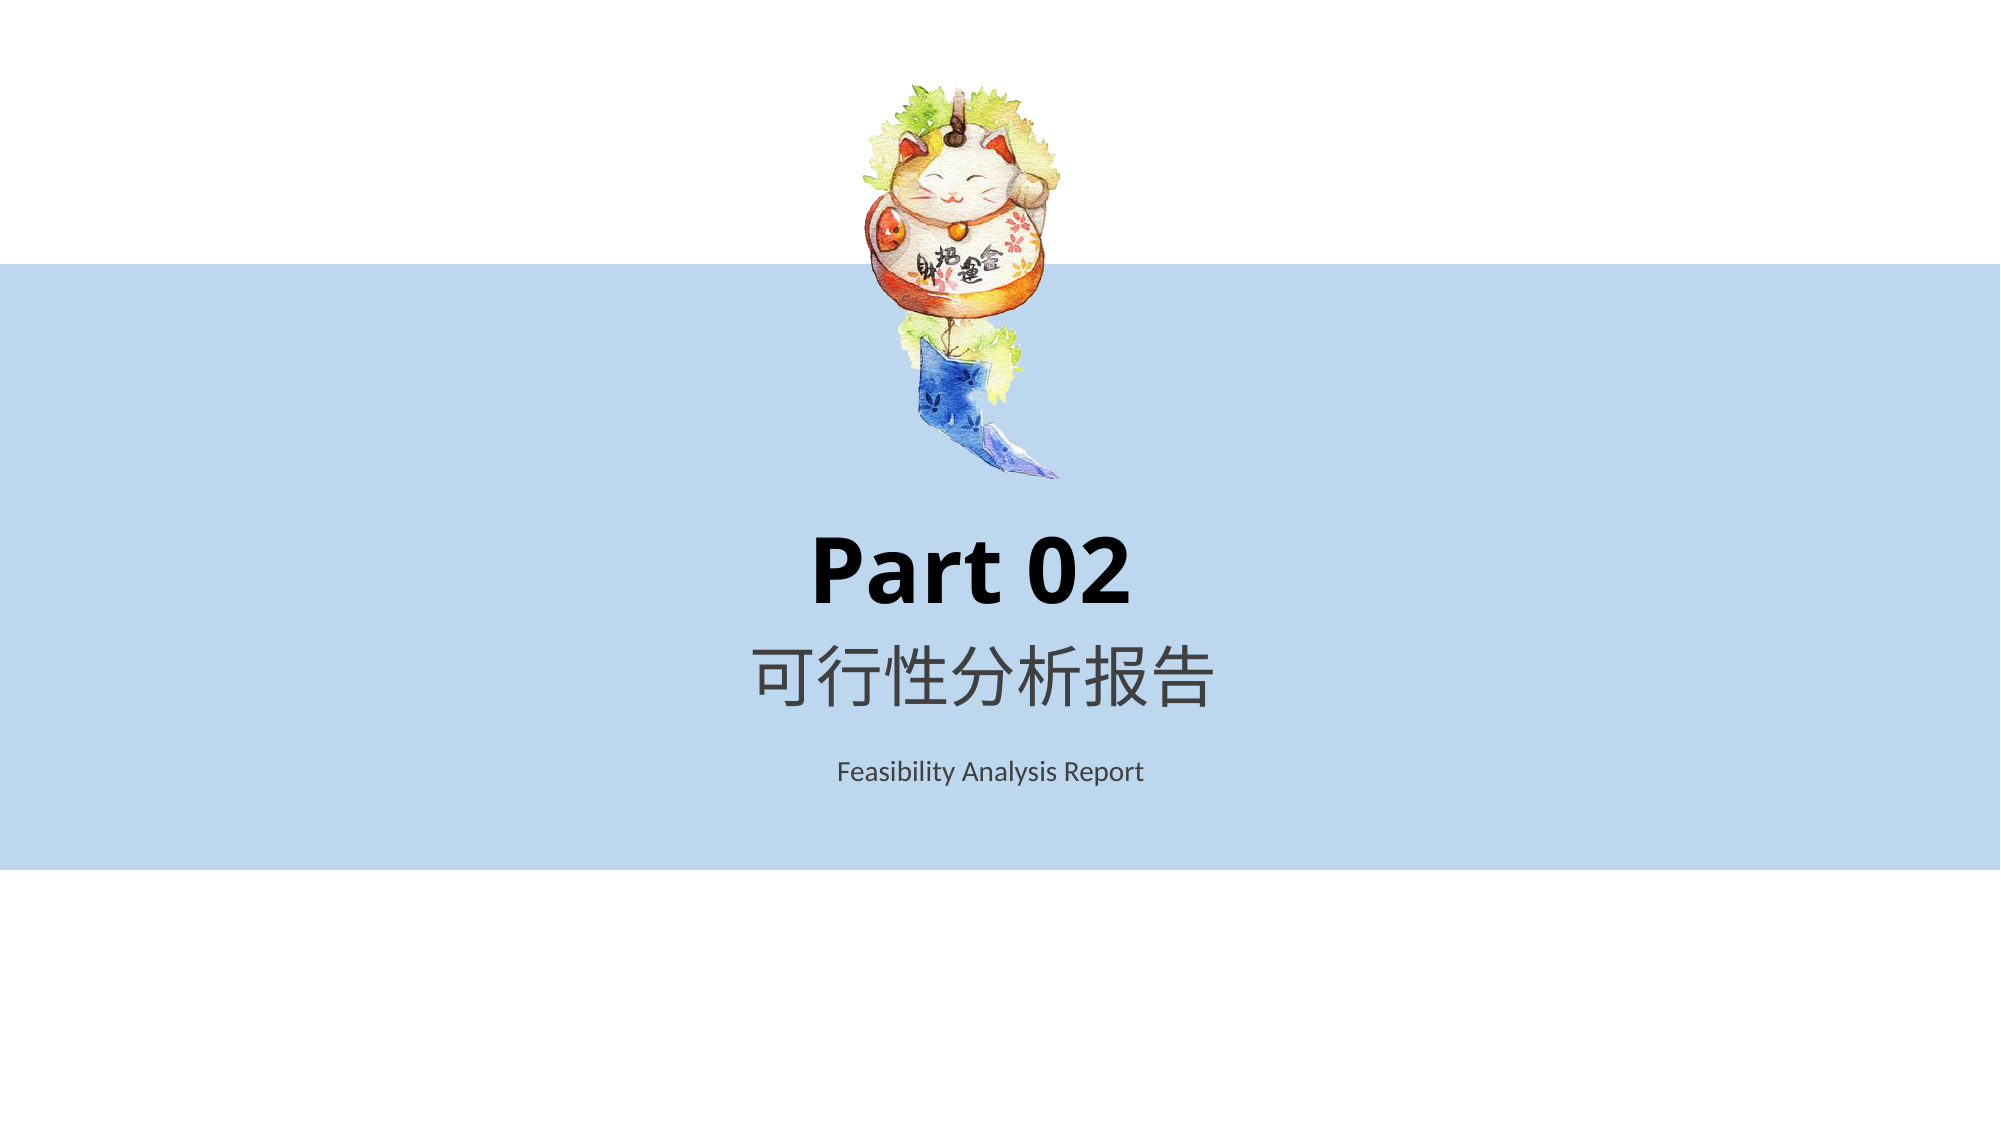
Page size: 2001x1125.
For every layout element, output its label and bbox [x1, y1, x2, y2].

text_box [574, 504, 1392, 840]
text_box [0, 263, 2000, 871]
picture [855, 76, 1069, 487]
